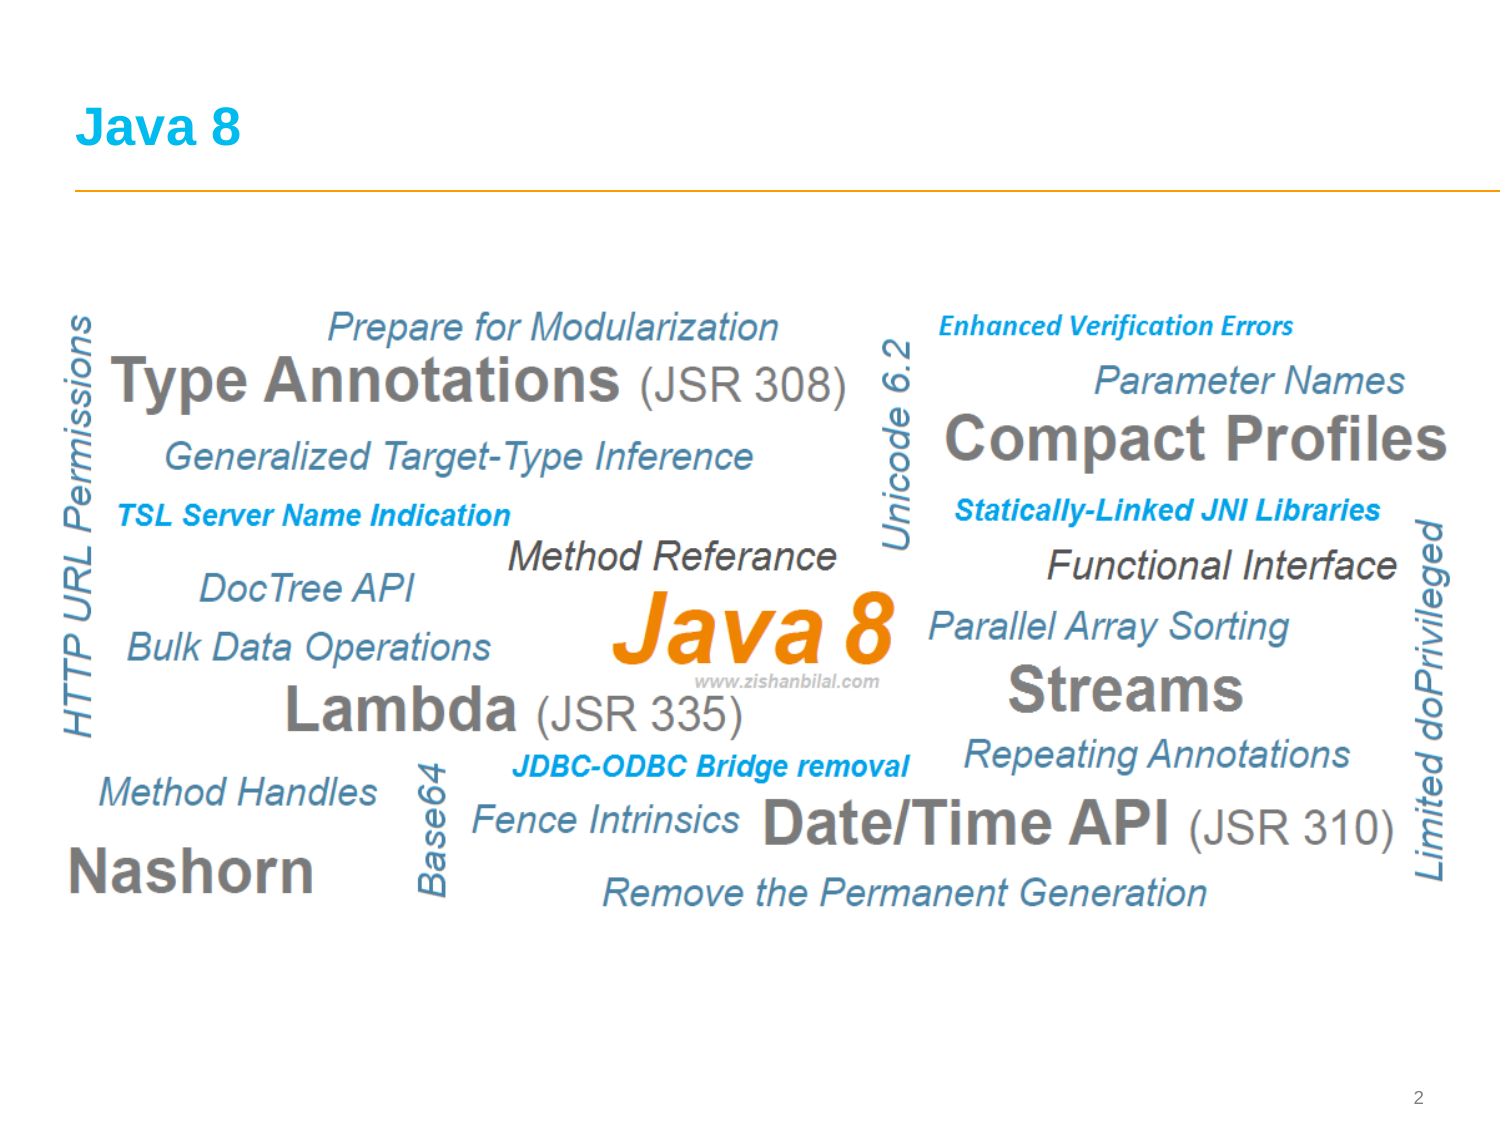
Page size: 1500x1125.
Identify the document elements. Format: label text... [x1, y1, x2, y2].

title Java 8 [75, 27, 1422, 157]
picture [49, 287, 1476, 922]
